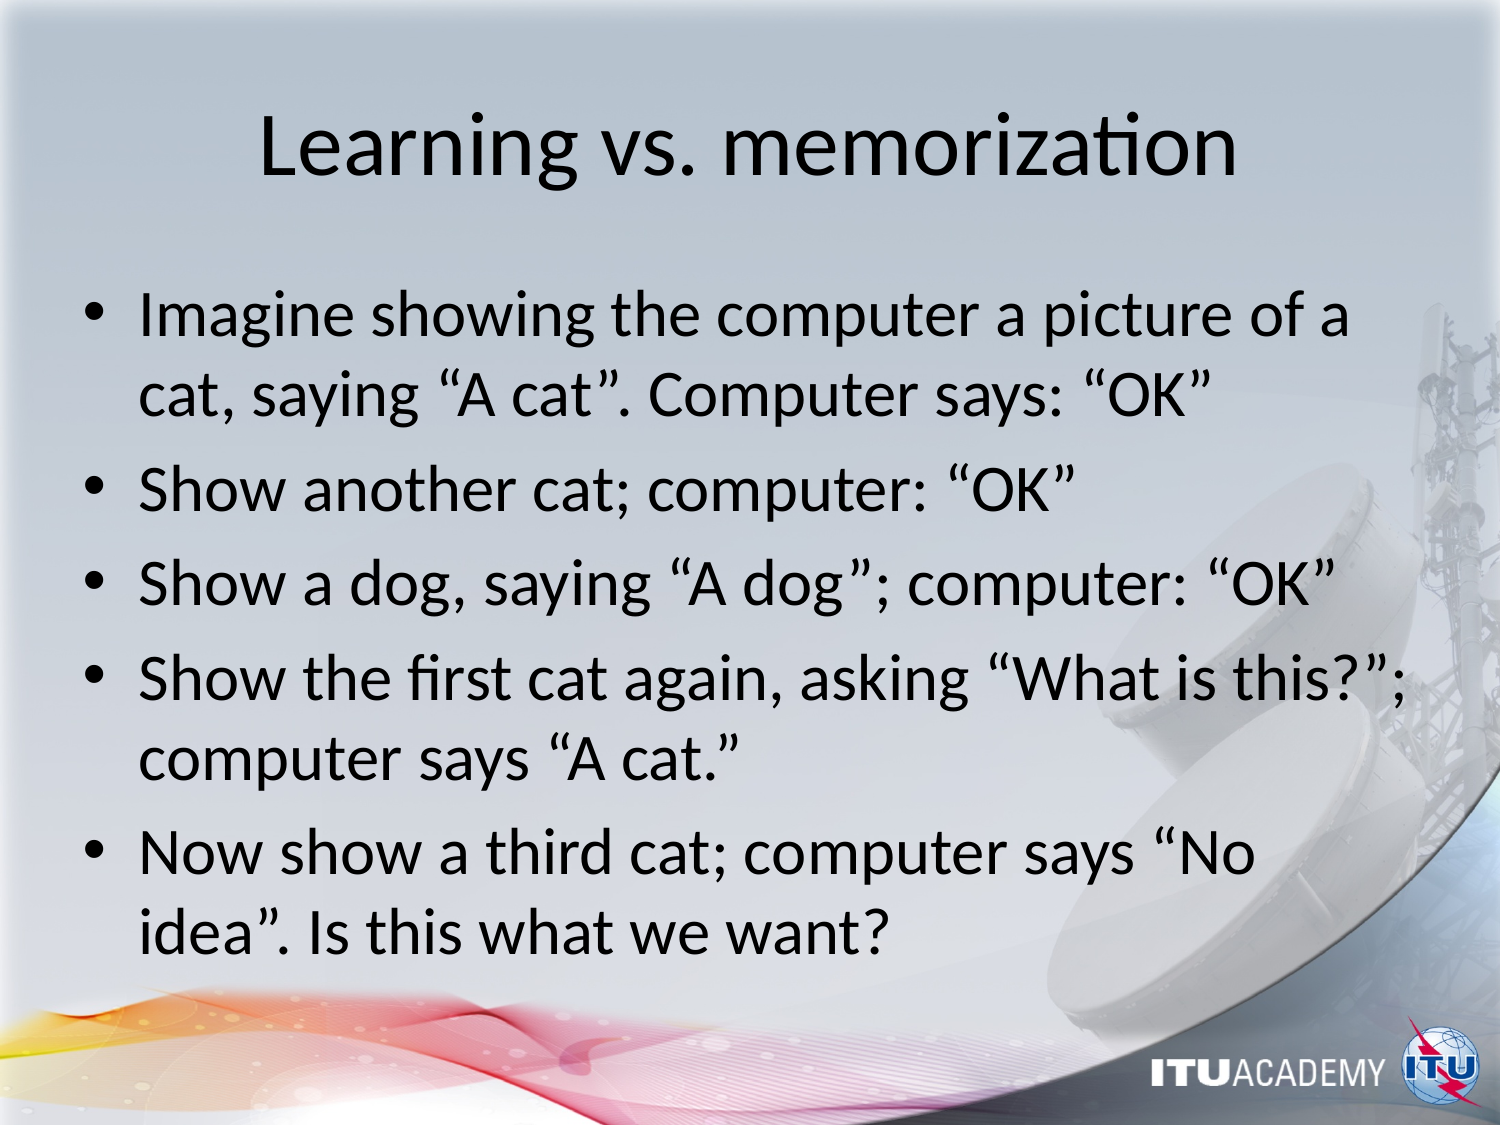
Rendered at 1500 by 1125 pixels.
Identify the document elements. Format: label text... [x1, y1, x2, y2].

picture [0, 0, 1500, 1125]
list Imagine showing the computer a picture of a cat, saying “A cat”. Computer says: “OK” Show another cat; computer: “OK” Show a dog, saying “A dog”; computer: “OK” Show the first cat again, asking “What is this?”; computer says “A cat.” Now show a third cat; computer says “No idea”. Is this what we want? [74, 261, 1426, 1006]
title Learning vs. memorization [74, 44, 1426, 234]
